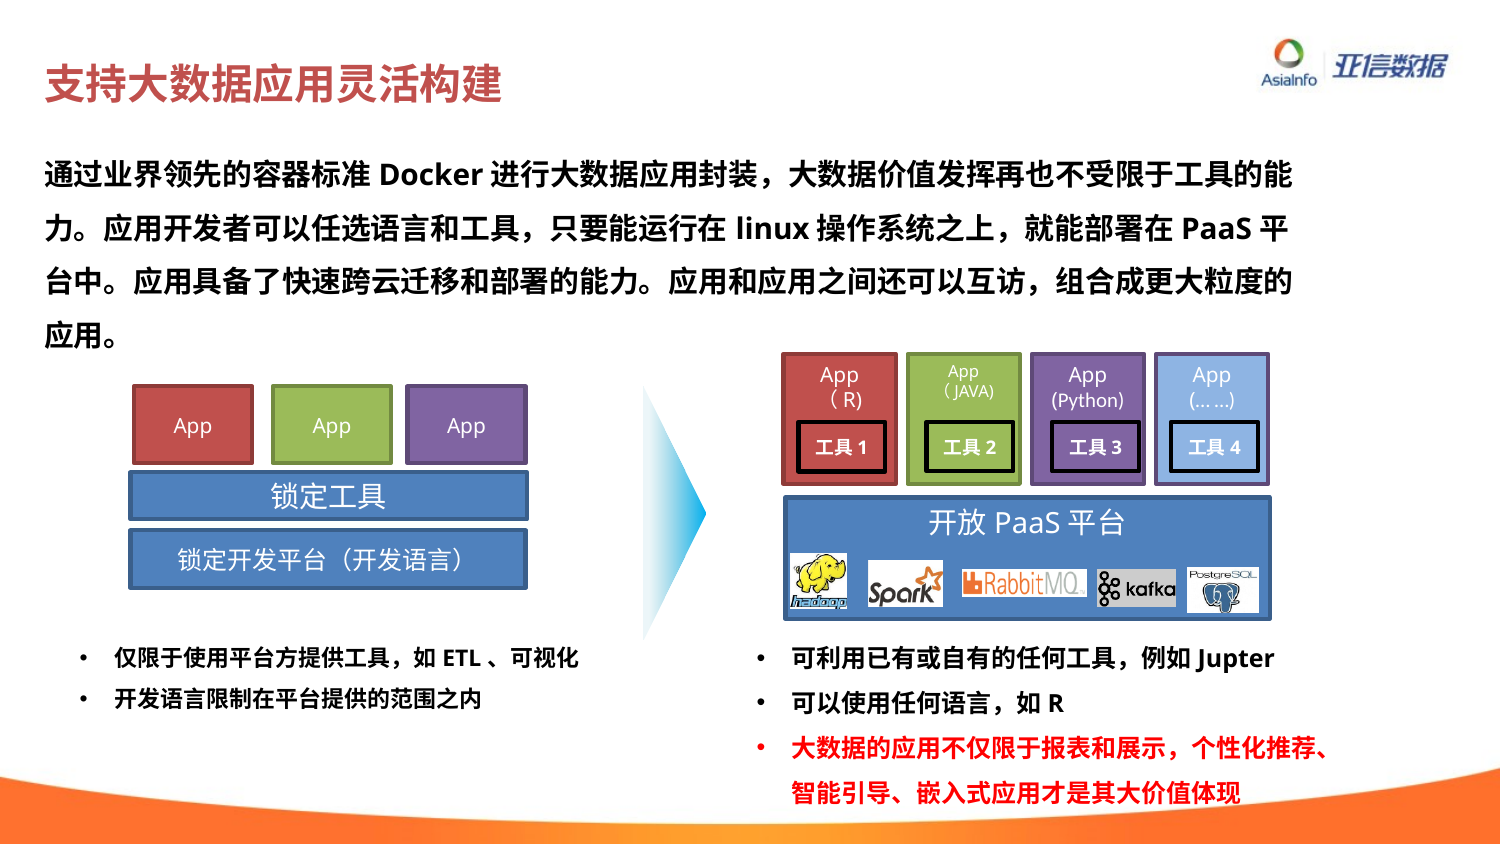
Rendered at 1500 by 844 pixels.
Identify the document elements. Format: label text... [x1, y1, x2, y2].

text_box 工具2 [924, 420, 1015, 473]
text_box 通过业界领先的容器标准Docker进行大数据应用封装，大数据价值发挥再也不受限于工具的能力。应用开发者可以任选语言和工具，只要能运行在linux操作系统之上，就能部署在PaaS平台中。应用具备了快速跨云迁移和部署的能力。应用和应用之间还可以互访，组合成更大粒度的应用。 [29, 130, 1329, 360]
text_box 工具1 [796, 420, 887, 474]
text_box App （JAVA) [906, 352, 1022, 486]
picture [0, 0, 1500, 844]
text_box App [405, 384, 528, 465]
title 支持大数据应用灵活构建 [29, 26, 1477, 116]
text_box 仅限于使用平台方提供工具，如ETL、可视化 开发语言限制在平台提供的范围之内 [64, 622, 609, 720]
text_box 锁定工具 [128, 470, 529, 521]
text_box App (… …) [1154, 352, 1270, 486]
text_box 开放PaaS平台 [783, 495, 1272, 621]
text_box 工具3 [1050, 420, 1141, 473]
text_box [641, 384, 708, 642]
text_box App [271, 384, 393, 465]
text_box 可利用已有或自有的任何工具，例如Jupter 可以使用任何语言，如R 大数据的应用不仅限于报表和展示，个性化推荐、智能引导、嵌入式应用才是其大价值体现 [741, 620, 1353, 815]
text_box 工具4 [1169, 420, 1260, 473]
text_box App （R) [781, 352, 898, 486]
text_box App [132, 384, 254, 465]
text_box App (Python) [1030, 352, 1146, 486]
text_box 锁定开发平台（开发语言） [128, 528, 528, 590]
